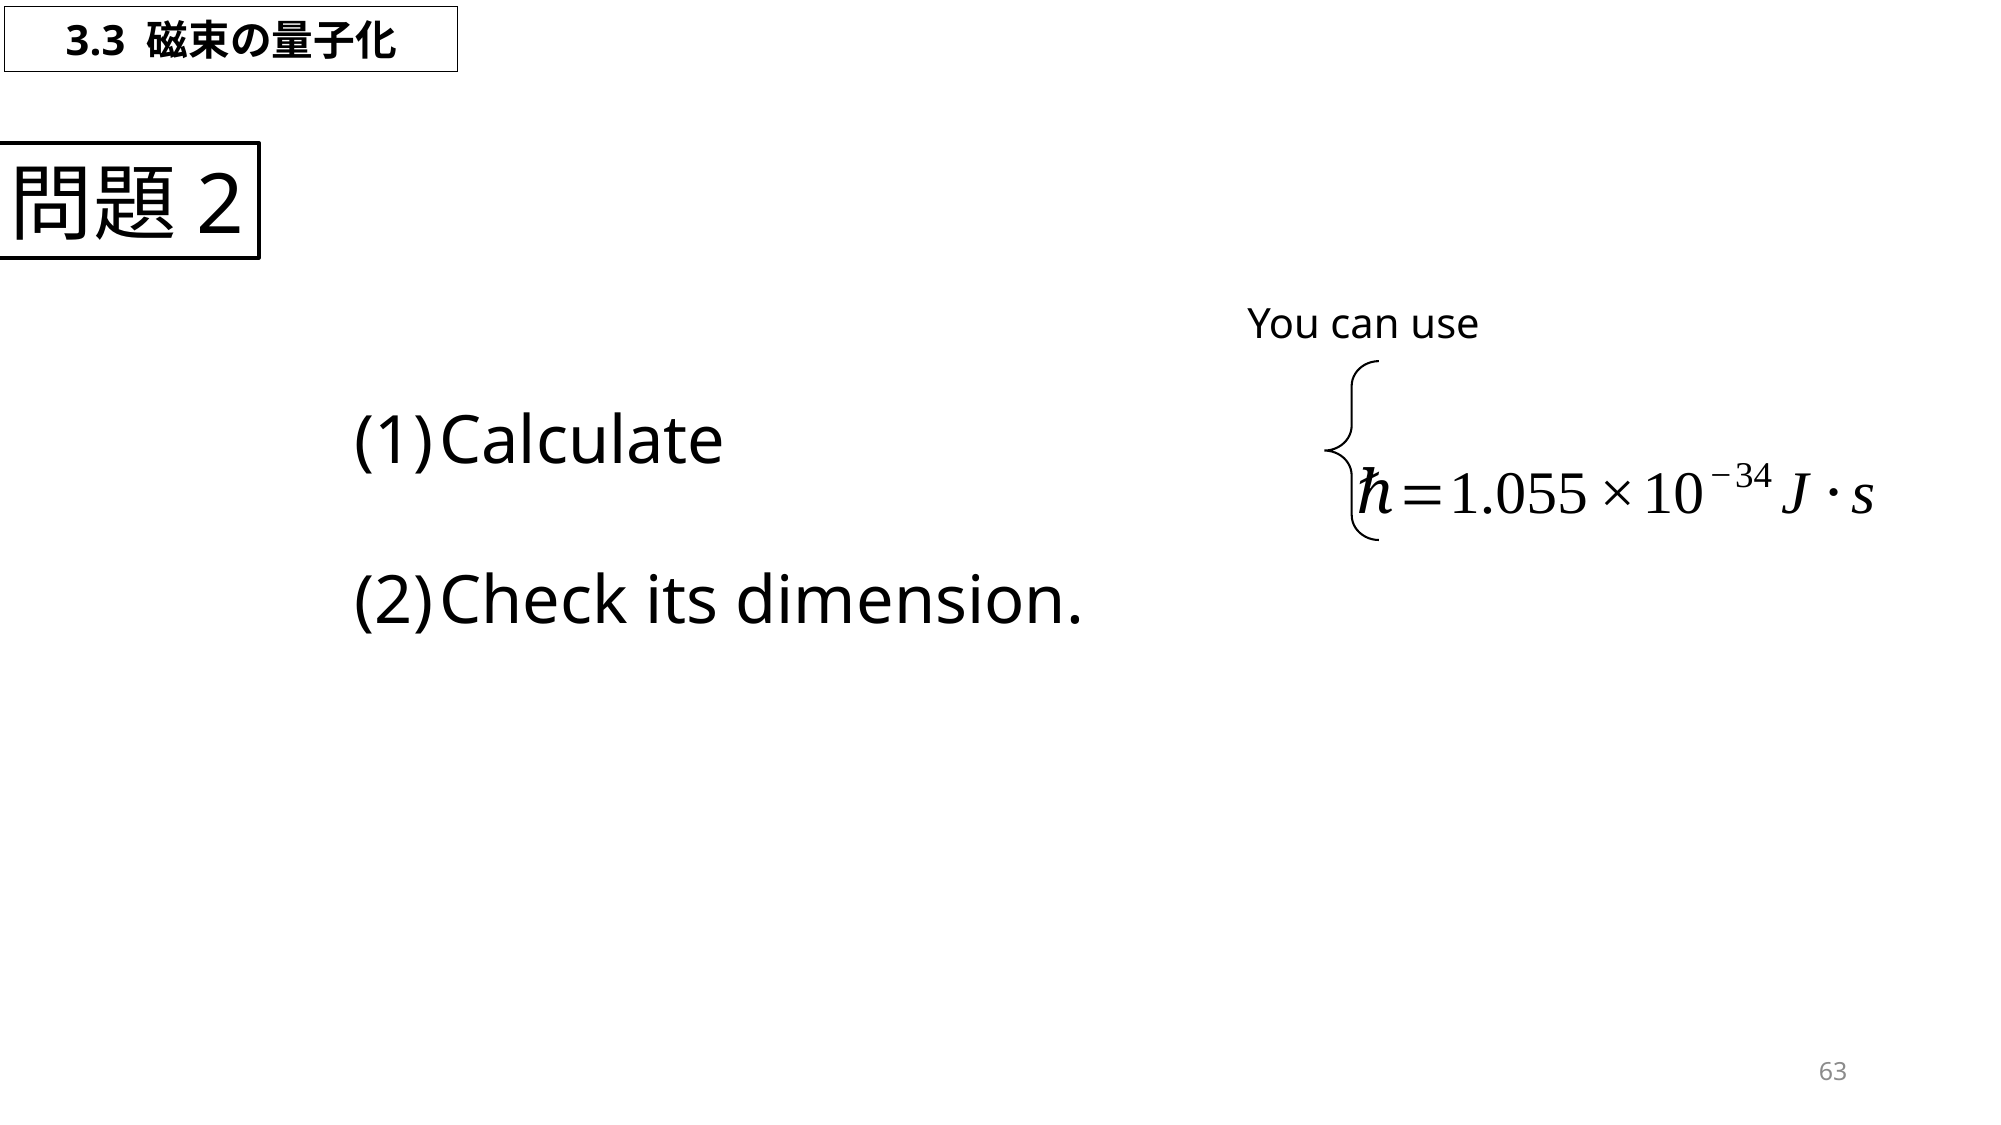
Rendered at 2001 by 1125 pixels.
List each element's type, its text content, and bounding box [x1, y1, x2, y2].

slide_number 63 [1412, 1042, 1863, 1103]
text_box [1324, 360, 1379, 541]
text_box 問題2 [0, 143, 259, 258]
text_box 3.3 磁束の量子化 [4, 6, 458, 72]
text_box You can use [1232, 289, 1495, 354]
